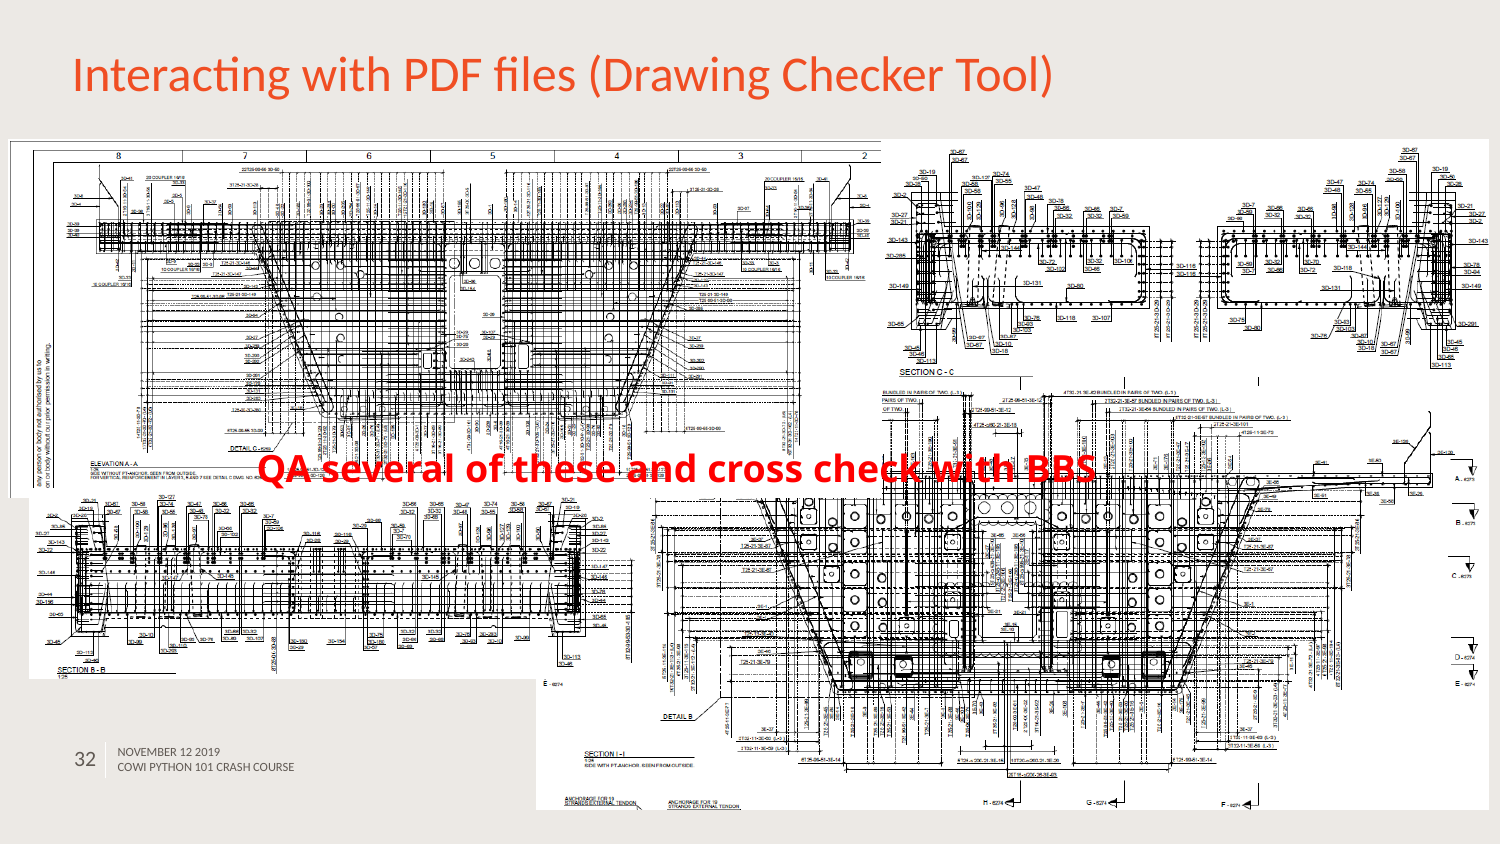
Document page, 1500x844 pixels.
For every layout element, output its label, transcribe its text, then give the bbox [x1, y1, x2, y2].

title Interacting with PDF files (Drawing Checker Tool) [71, 47, 1429, 120]
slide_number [117, 746, 439, 758]
footer COWI Python 101 Crash course [117, 762, 439, 774]
picture [7, 139, 1489, 811]
slide_number 32 [29, 733, 97, 796]
